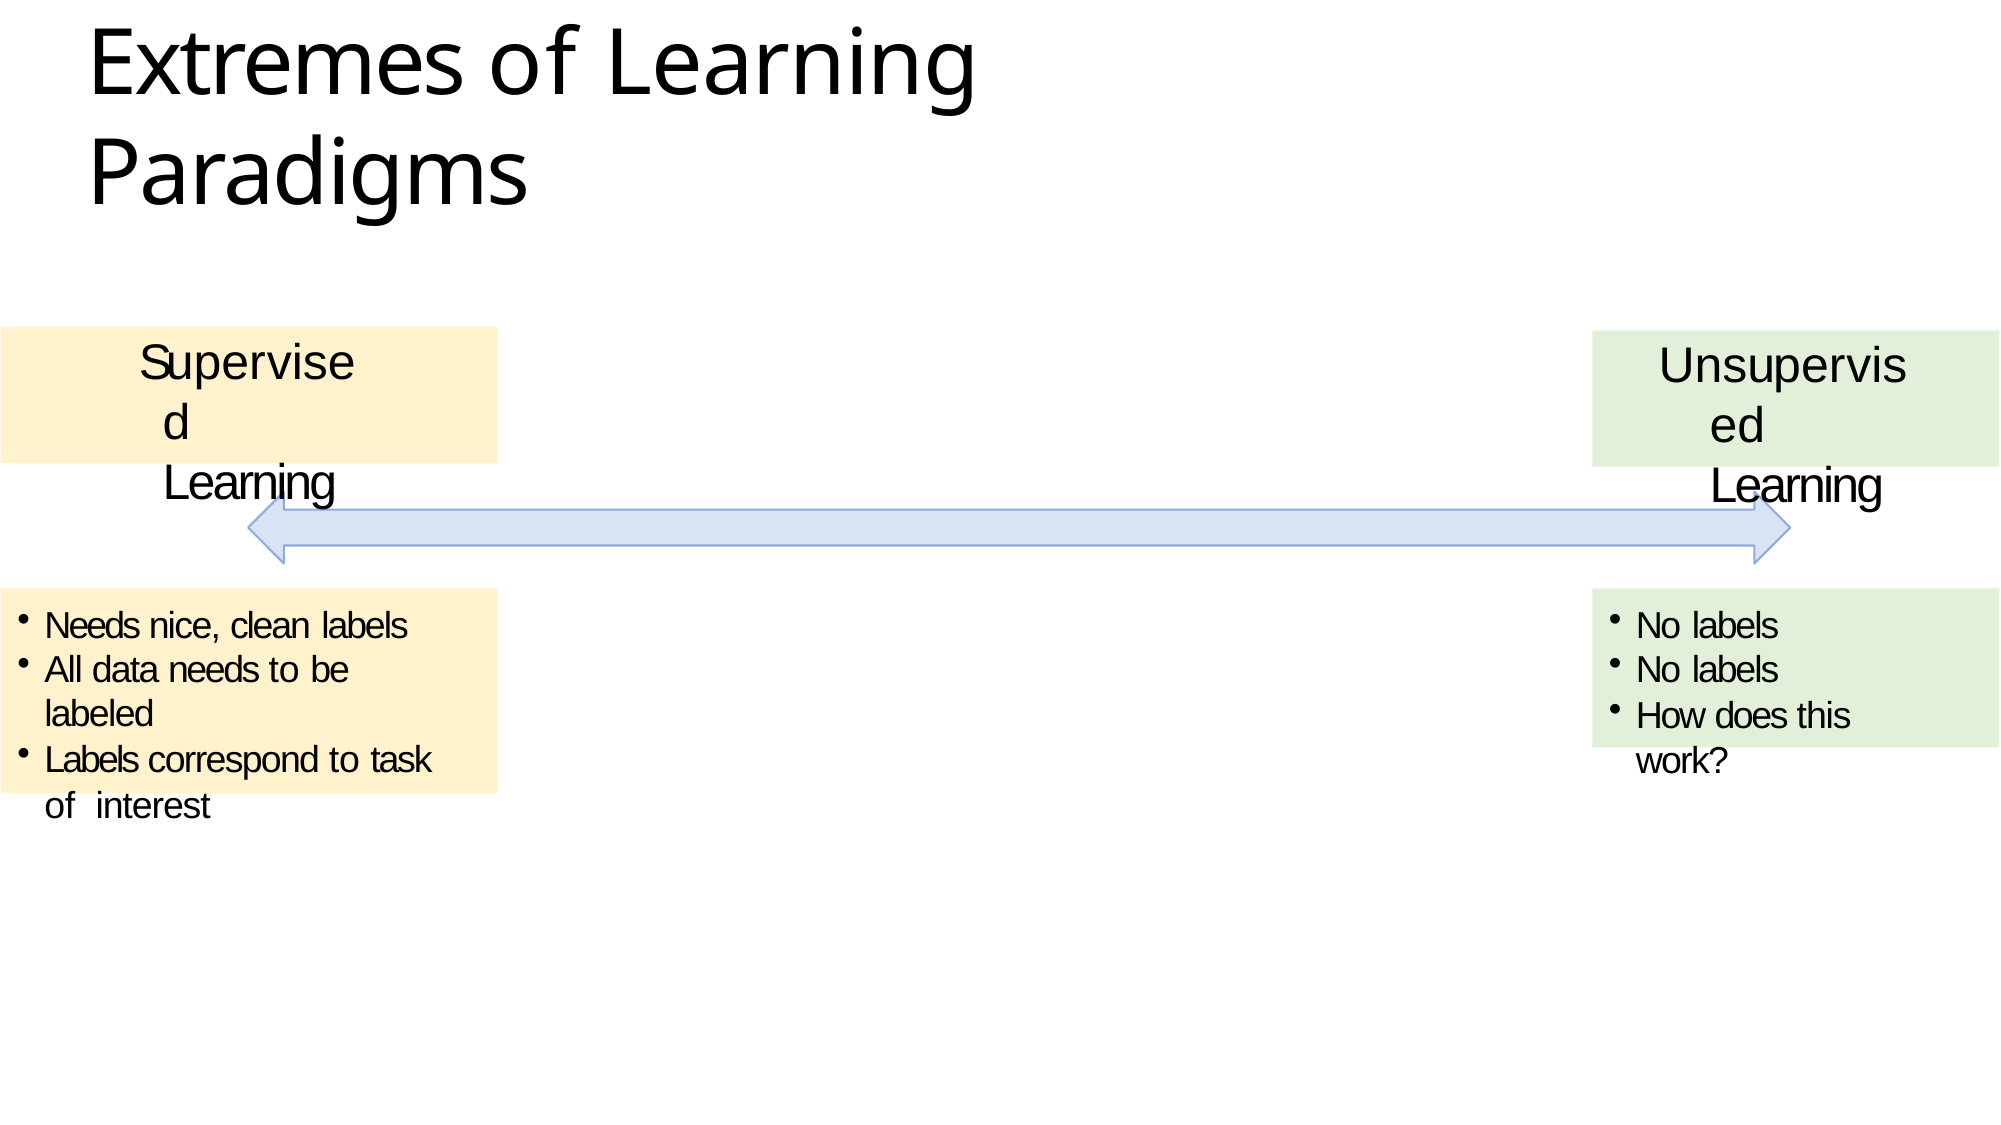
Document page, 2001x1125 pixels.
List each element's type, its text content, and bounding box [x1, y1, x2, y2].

text_box [0, 588, 498, 793]
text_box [246, 490, 1792, 565]
text_box [1592, 330, 2000, 467]
text_box No labels No labels How does this work? [1606, 599, 1952, 781]
text_box Unsupervised Learning [1656, 331, 1936, 513]
text_box Needs nice, clean labels All data needs to be labeled Labels correspond to task of interest [15, 599, 470, 826]
text_box Supervised Learning [137, 327, 362, 510]
title Extremes of Learning Paradigms [84, 0, 1378, 223]
text_box [0, 326, 498, 464]
text_box [1592, 588, 2000, 748]
